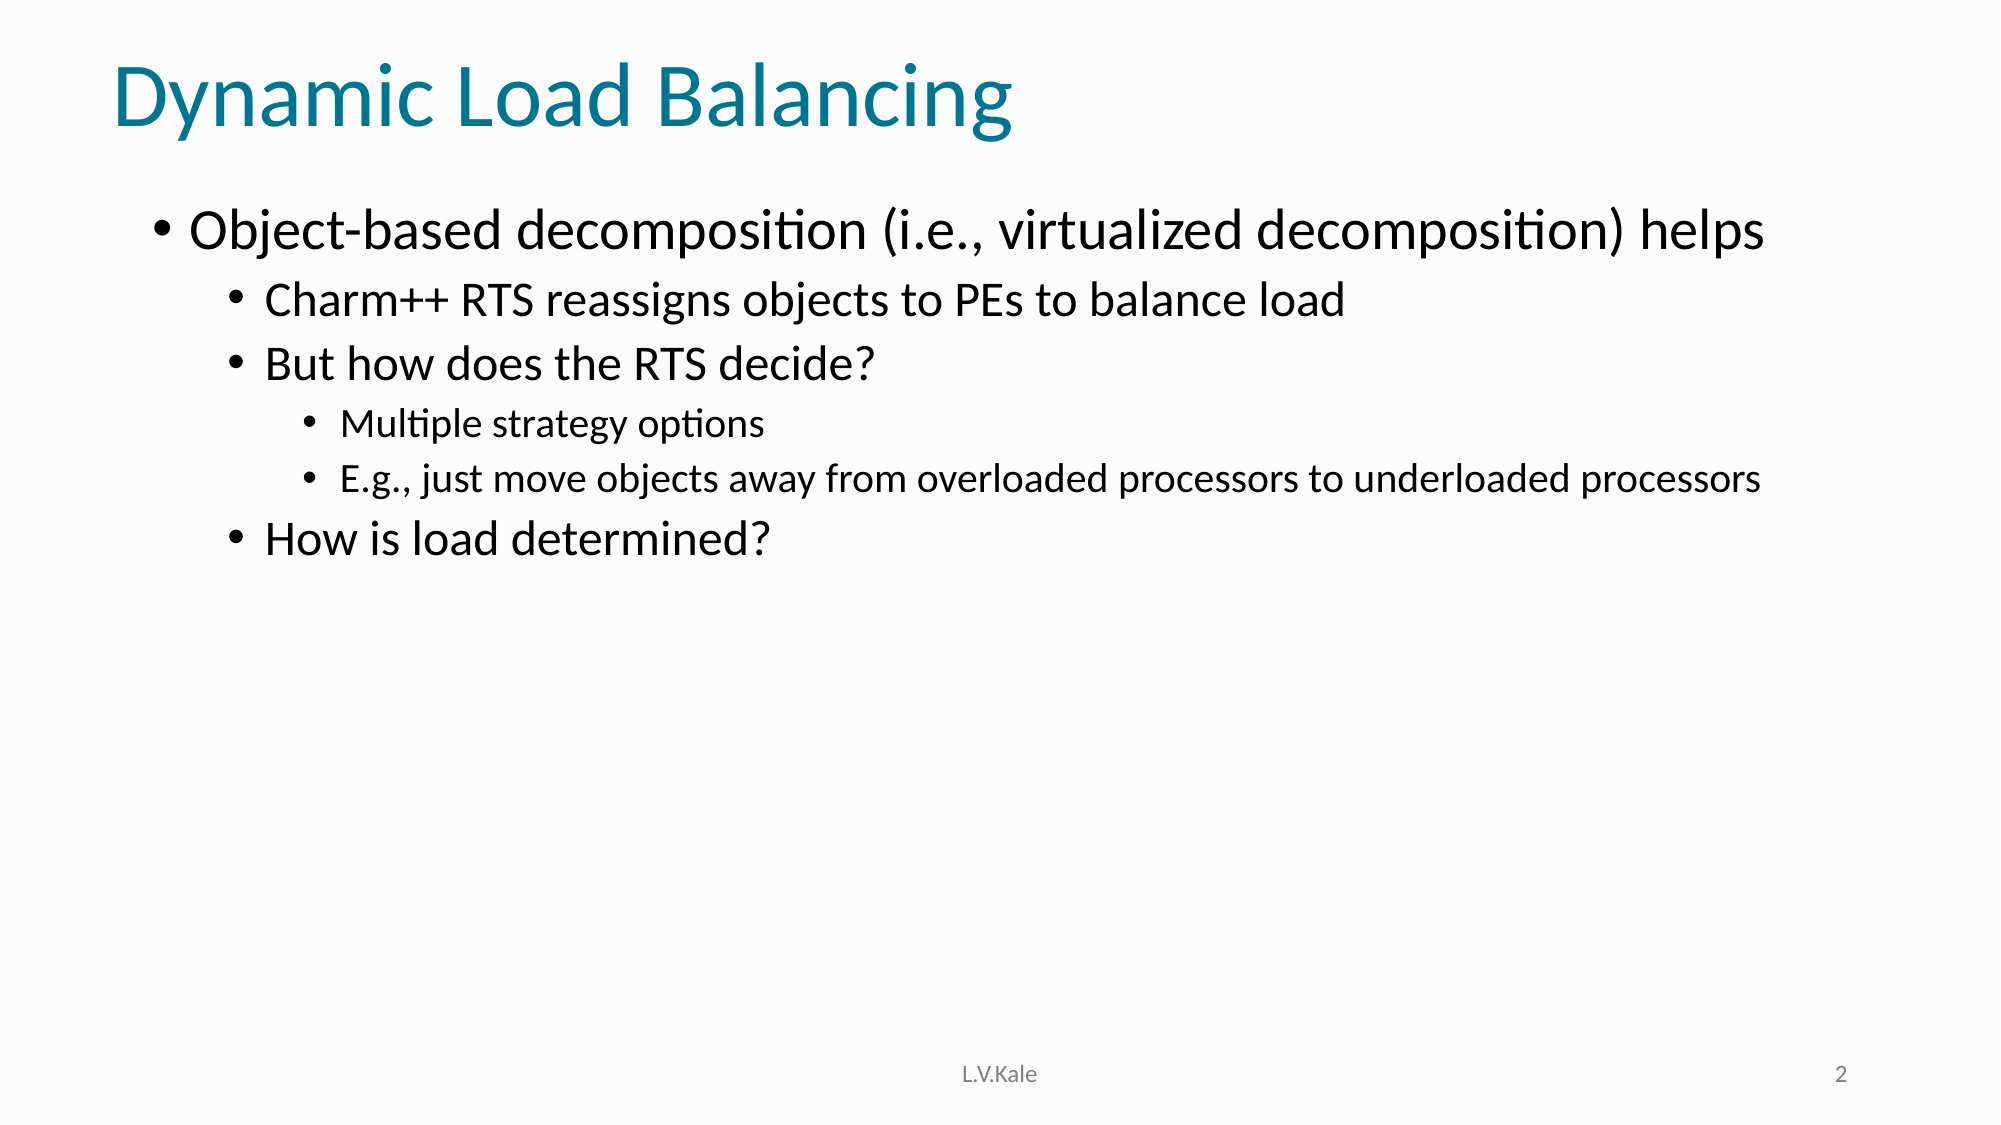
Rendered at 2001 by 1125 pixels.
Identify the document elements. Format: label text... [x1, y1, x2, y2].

slide_number 2 [1412, 1042, 1863, 1103]
list Object-based decomposition (i.e., virtualized decomposition) helps Charm++ RTS reassigns objects to PEs to balance load But how does the RTS decide? Multiple strategy options E.g., just move objects away from overloaded processors to underloaded processors How is load determined? [137, 191, 1863, 1014]
footer L.V.Kale [662, 1042, 1338, 1103]
title Dynamic Load Balancing [97, 33, 1823, 160]
